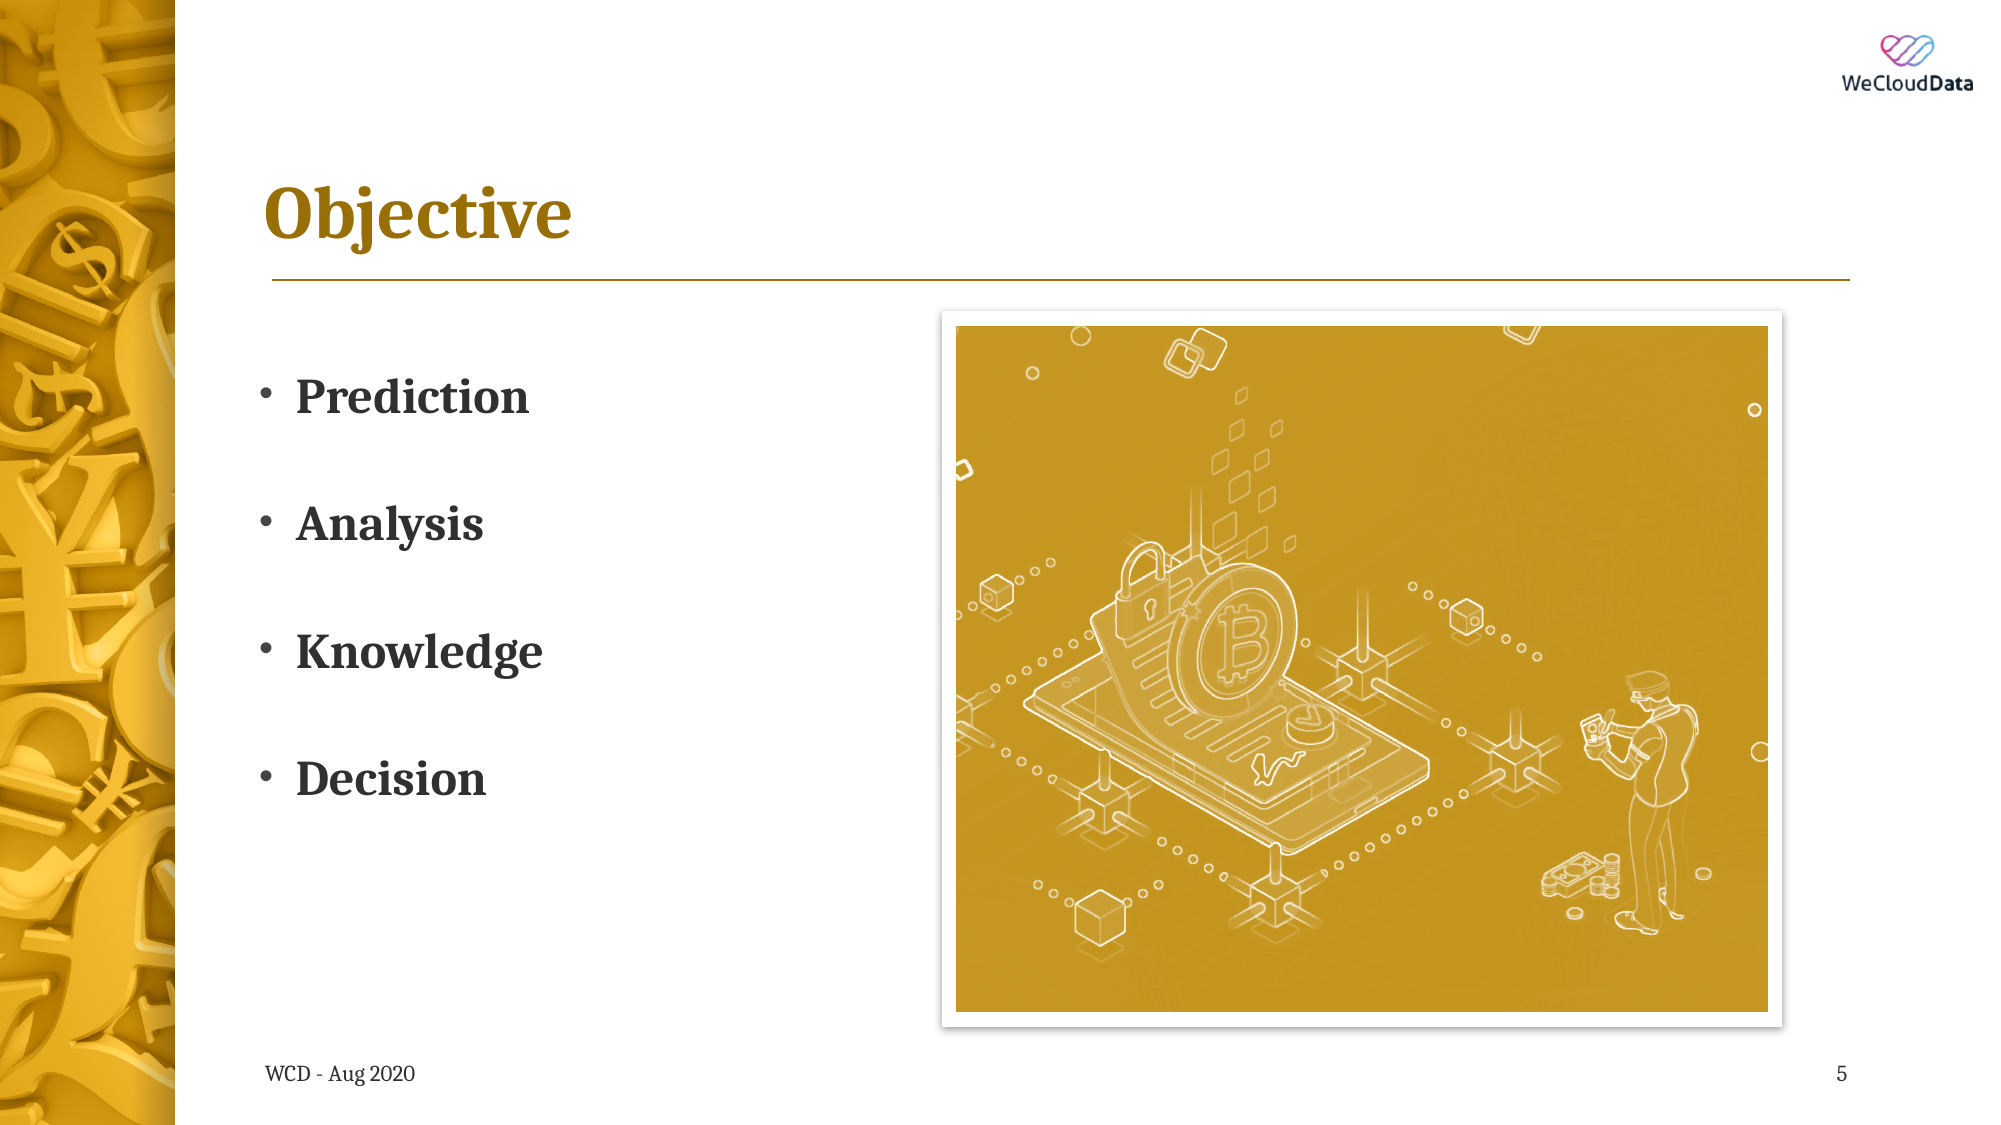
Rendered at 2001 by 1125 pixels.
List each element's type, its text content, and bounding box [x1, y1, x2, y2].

footer WCD - Aug 2020 [249, 1050, 1227, 1096]
title Objective [249, 62, 1863, 263]
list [956, 325, 1768, 1013]
picture [0, 0, 175, 1125]
list Prediction Analysis Knowledge Decision [244, 325, 936, 1013]
picture [1838, 29, 1978, 95]
slide_number 5 [1687, 1050, 1863, 1096]
